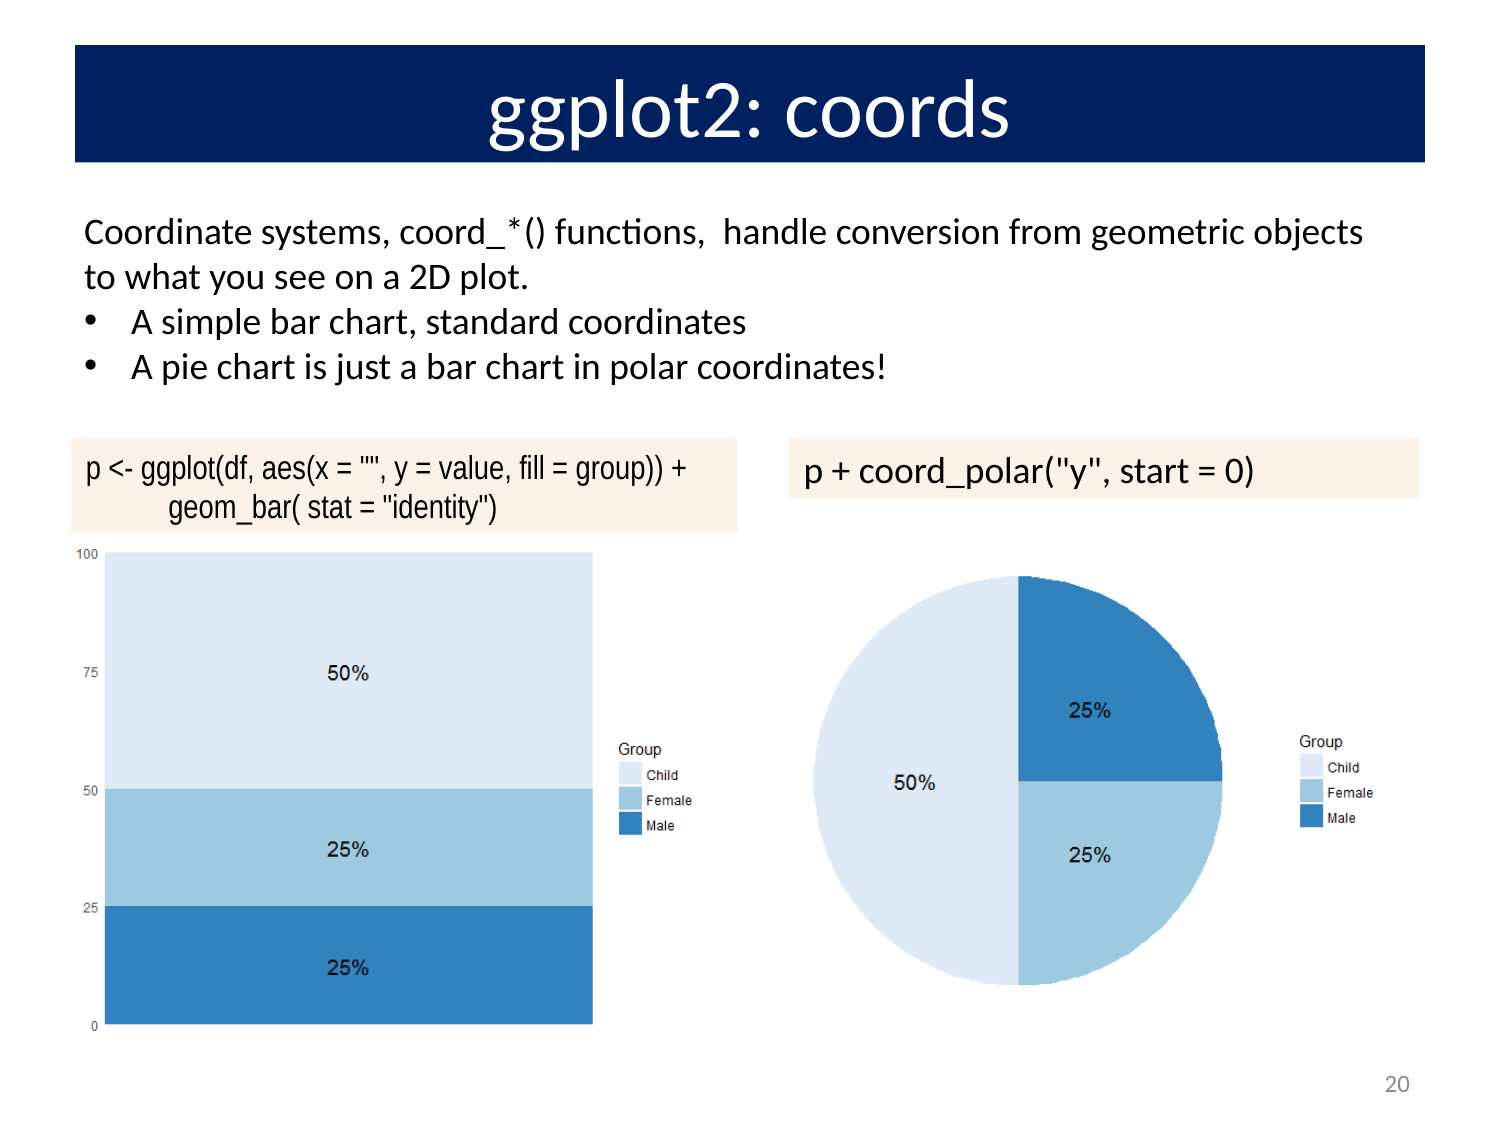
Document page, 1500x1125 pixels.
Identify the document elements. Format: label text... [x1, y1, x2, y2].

title ggplot2: coords [75, 45, 1425, 163]
picture [70, 525, 701, 1055]
text_box Coordinate systems, coord_*() functions, handle conversion from geometric objects to what you see on a 2D plot. A simple bar chart, standard coordinates A pie chart is just a bar chart in polar coordinates! [69, 199, 1420, 395]
slide_number 20 [1074, 1062, 1425, 1103]
picture [774, 551, 1378, 1029]
text_box p + coord_polar("y", start = 0) [788, 438, 1420, 499]
text_box p <- ggplot(df, aes(x = "", y = value, fill = group)) + geom_bar( stat = "identity") [71, 438, 738, 533]
